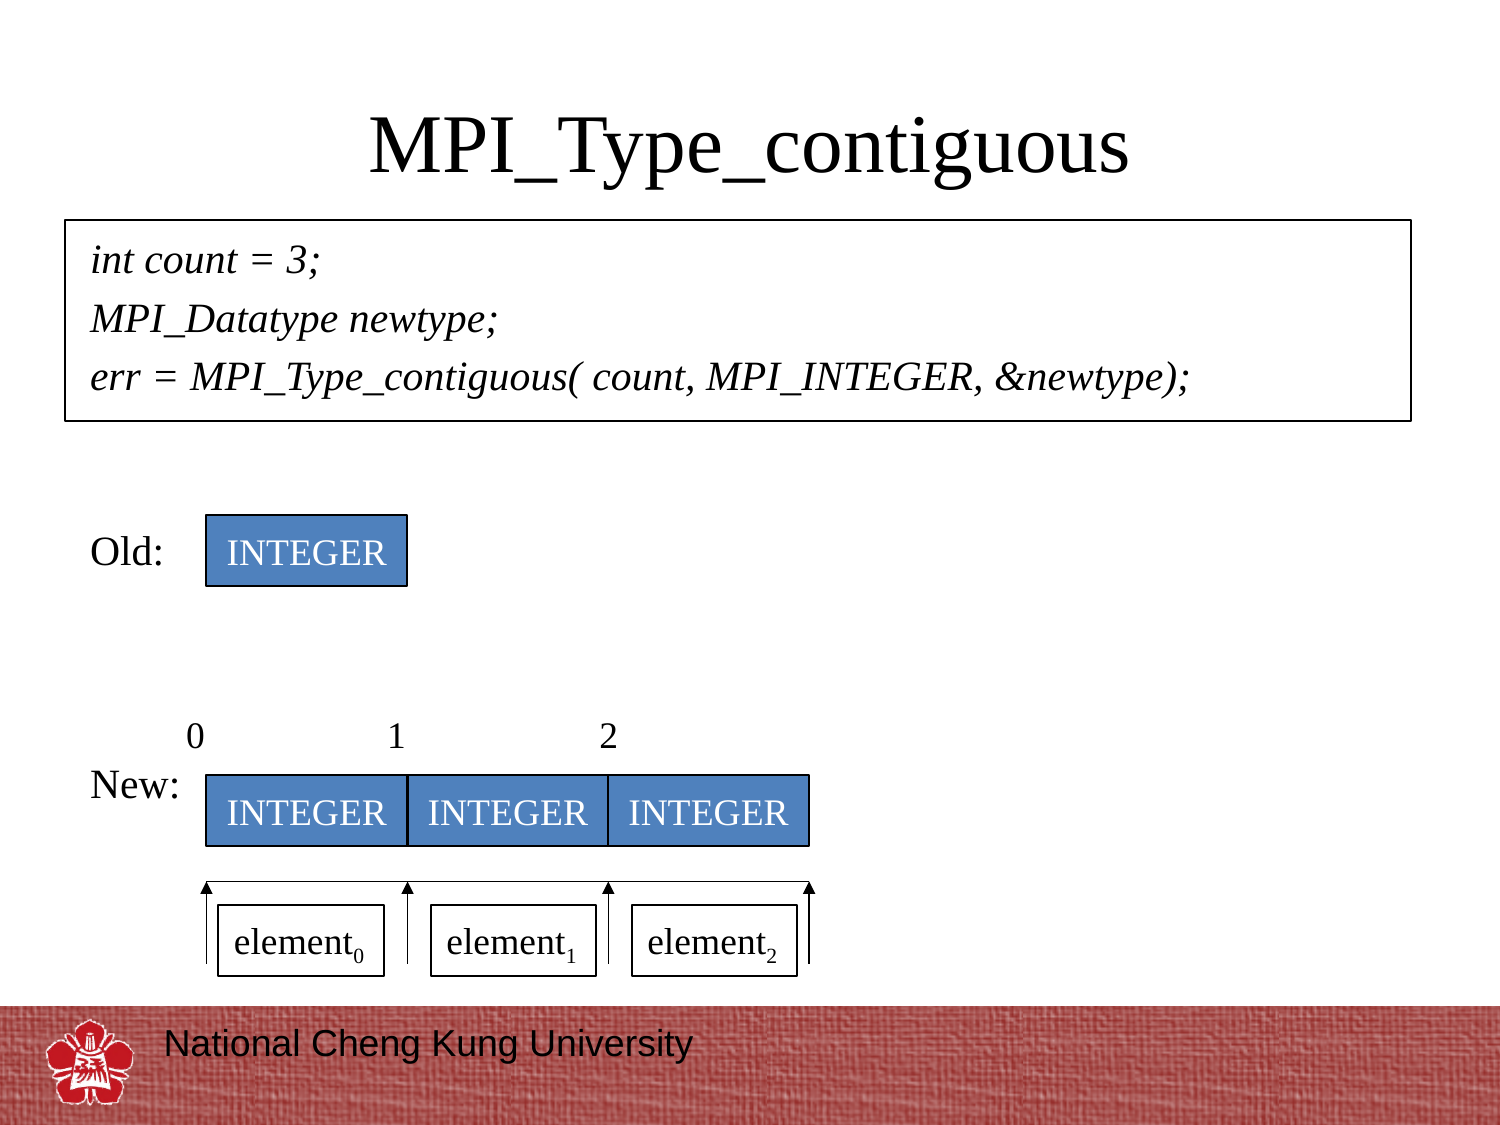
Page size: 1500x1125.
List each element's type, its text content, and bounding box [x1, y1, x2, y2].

text_box [63, 218, 1414, 423]
text_box 1 [372, 704, 421, 764]
text_box INTEGER [405, 773, 606, 848]
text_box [430, 904, 597, 977]
text_box 0 [171, 704, 220, 764]
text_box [218, 904, 385, 977]
text_box INTEGER [606, 773, 811, 848]
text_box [631, 904, 798, 977]
picture [29, 1006, 148, 1125]
text_box INTEGER [204, 773, 405, 848]
text_box 2 [584, 704, 634, 764]
text_box INTEGER [204, 513, 410, 588]
list int count = 3; MPI_Datatype newtype; err = MPI_Type_contiguous( count, MPI_INTEGER, &newtype); Old: New: [75, 224, 1425, 1047]
title MPI_Type_contiguous [75, 45, 1425, 224]
